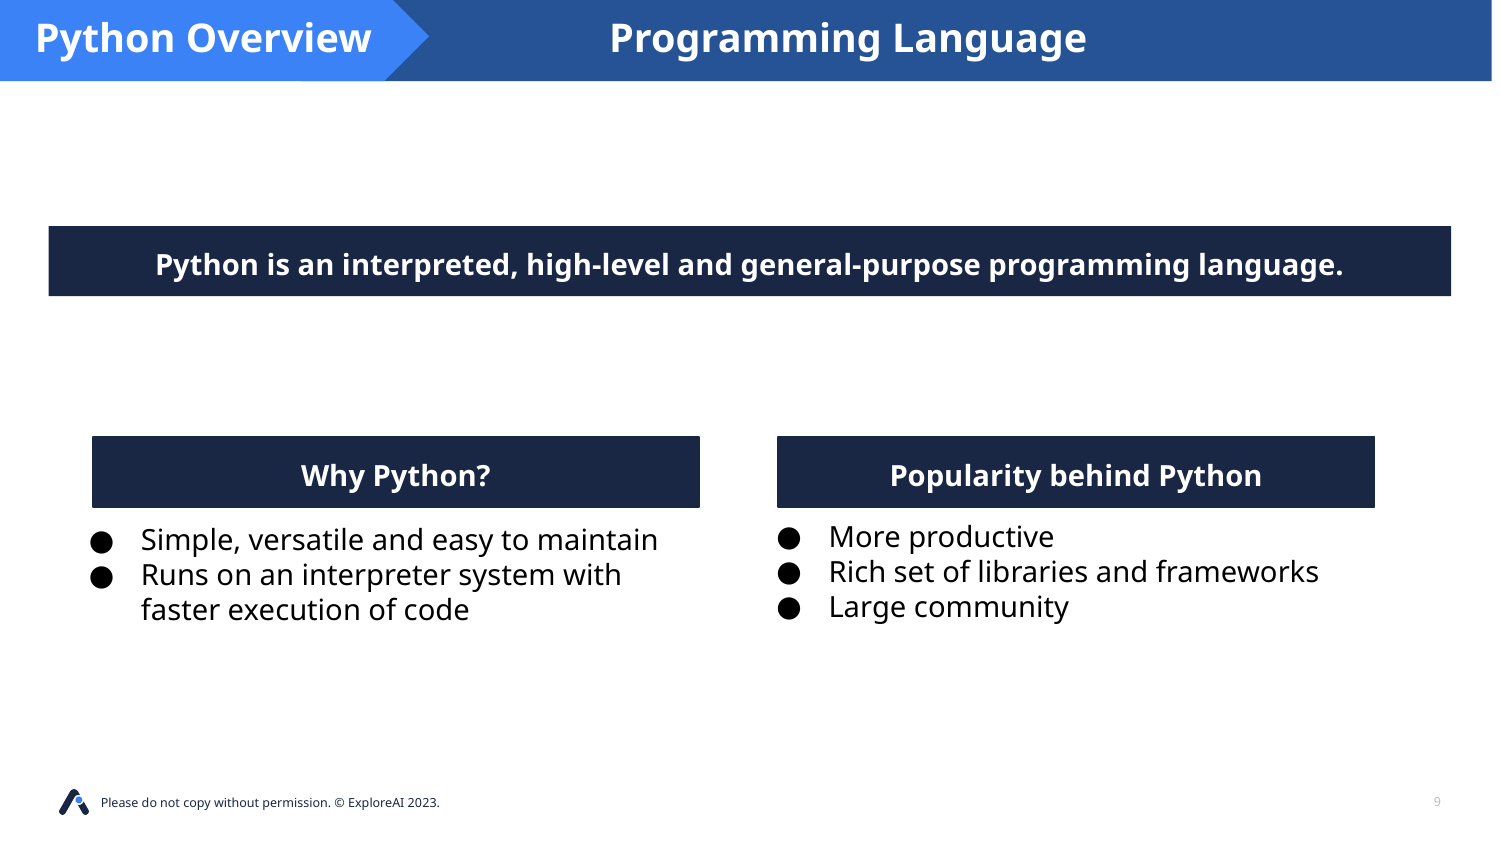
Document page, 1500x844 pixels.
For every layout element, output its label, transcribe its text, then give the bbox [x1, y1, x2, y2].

text_box Python is an interpreted, high-level and general-purpose programming language. [48, 226, 1452, 297]
text_box Popularity behind Python [778, 436, 1375, 507]
text_box Programming Language [385, 0, 1492, 82]
text_box Python Overview [0, 0, 430, 82]
picture [59, 789, 89, 815]
text_box Simple, versatile and easy to maintain Runs on an interpreter system with faster execution of code [50, 506, 699, 642]
text_box Why Python? [93, 436, 699, 506]
text_box More productive Rich set of libraries and frameworks Large community [738, 502, 1449, 638]
